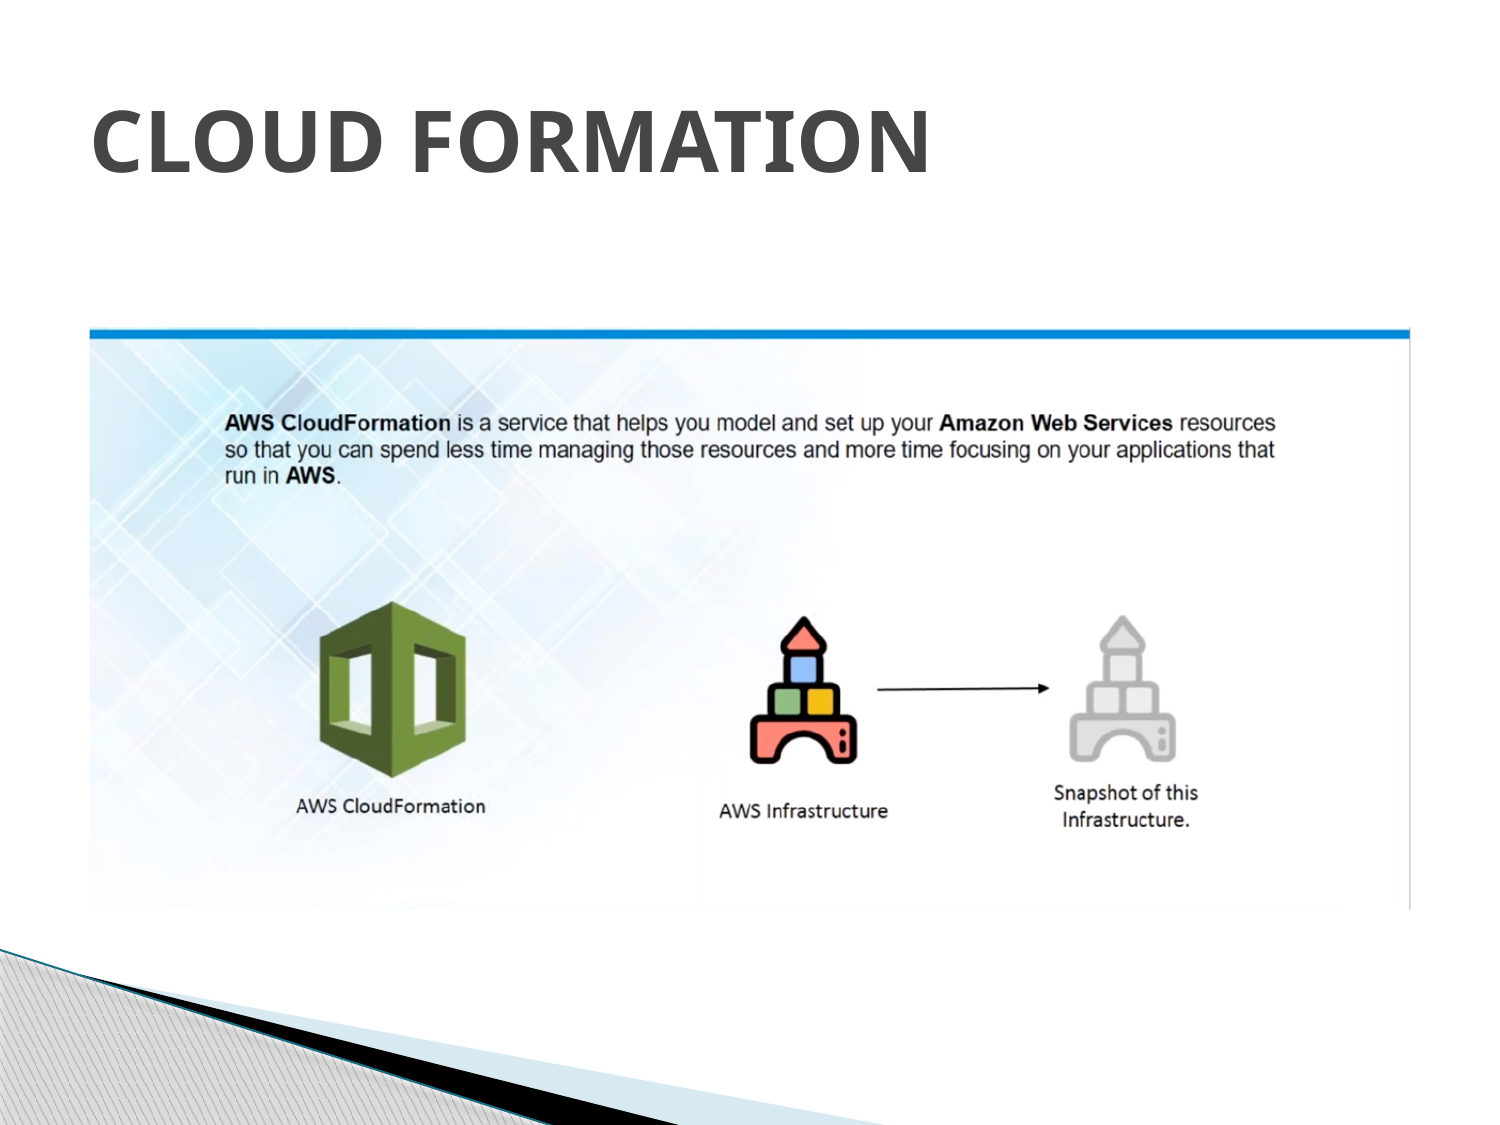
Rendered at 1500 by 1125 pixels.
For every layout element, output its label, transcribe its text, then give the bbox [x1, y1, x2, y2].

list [89, 326, 1411, 910]
title CLOUD FORMATION [75, 45, 1425, 233]
